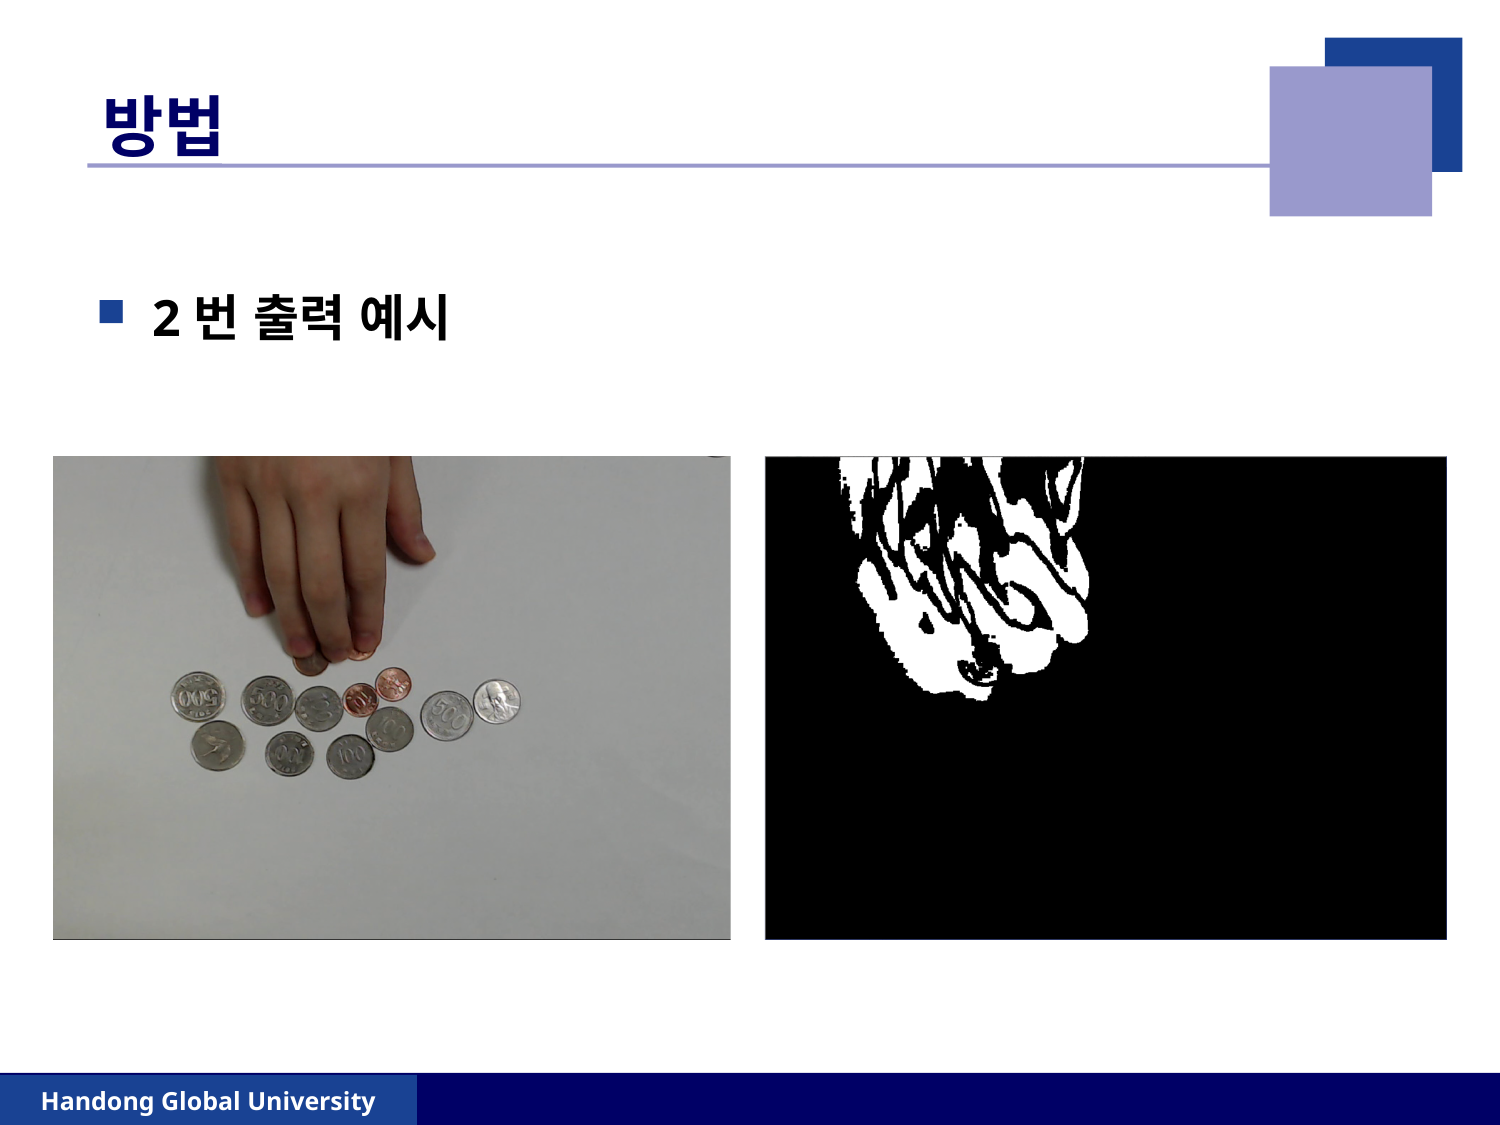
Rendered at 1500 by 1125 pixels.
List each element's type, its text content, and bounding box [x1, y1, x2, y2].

title 방법 [87, 46, 1238, 172]
list 2번 출력 예시 [81, 278, 1419, 457]
picture [764, 455, 1448, 940]
picture [52, 455, 731, 940]
